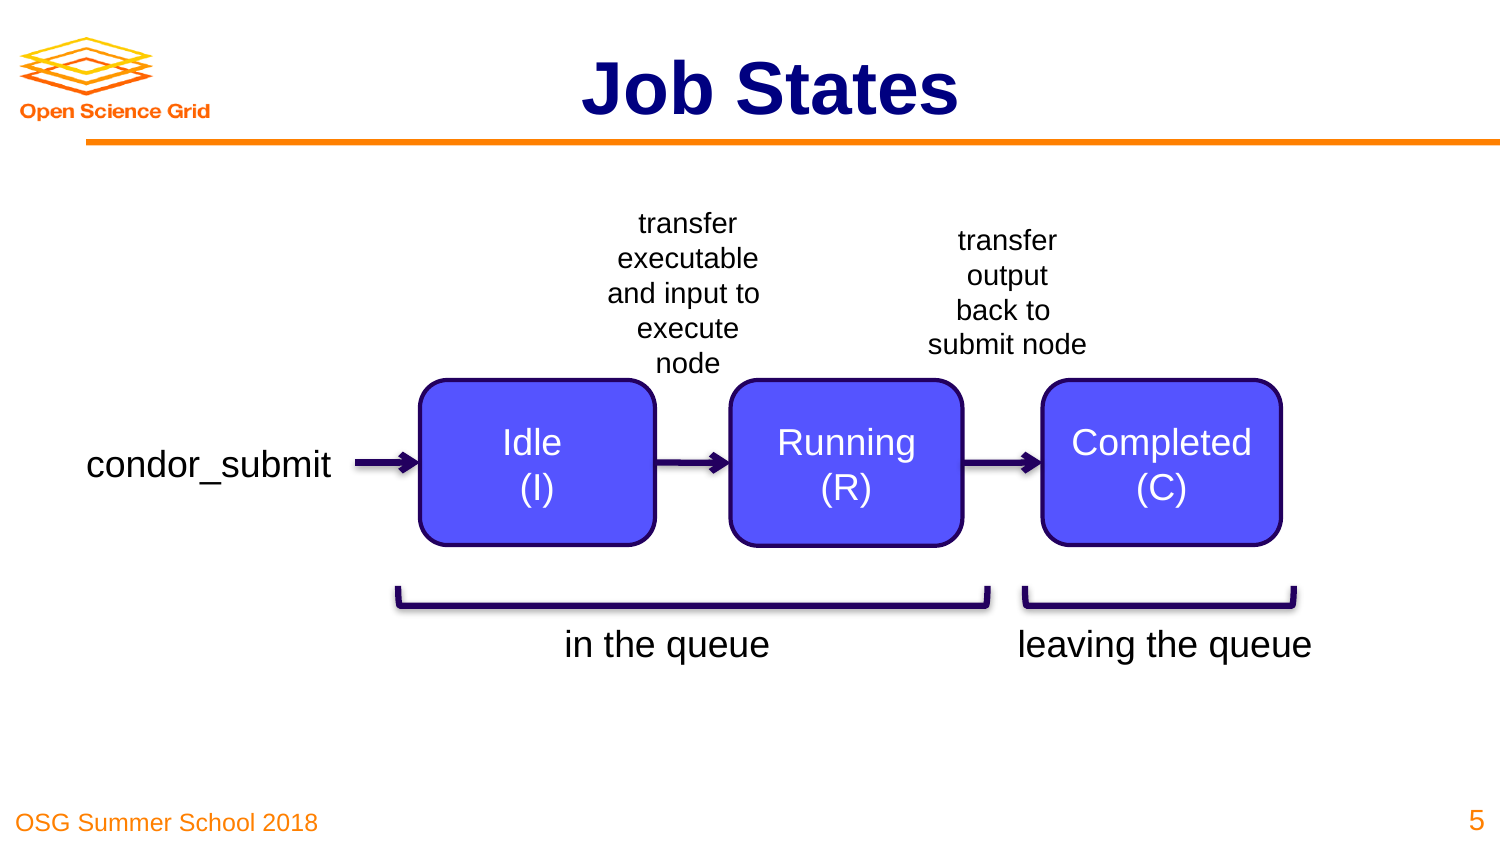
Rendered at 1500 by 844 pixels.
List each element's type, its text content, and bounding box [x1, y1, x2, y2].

text_box [1022, 585, 1296, 599]
text_box in the queue [510, 599, 825, 687]
text_box leaving the queue [978, 599, 1353, 687]
title Job States [201, 14, 1342, 155]
text_box Idle (I) [417, 377, 658, 548]
text_box Running (R) [728, 377, 965, 548]
text_box Completed (C) [1040, 377, 1284, 548]
text_box [395, 585, 990, 608]
text_box transfer executable and input to execute node [592, 197, 784, 387]
picture [0, 20, 201, 134]
text_box transfer output back to submit node [912, 213, 1103, 369]
slide_number 5 [1430, 787, 1500, 844]
text_box condor_submit [60, 418, 357, 507]
